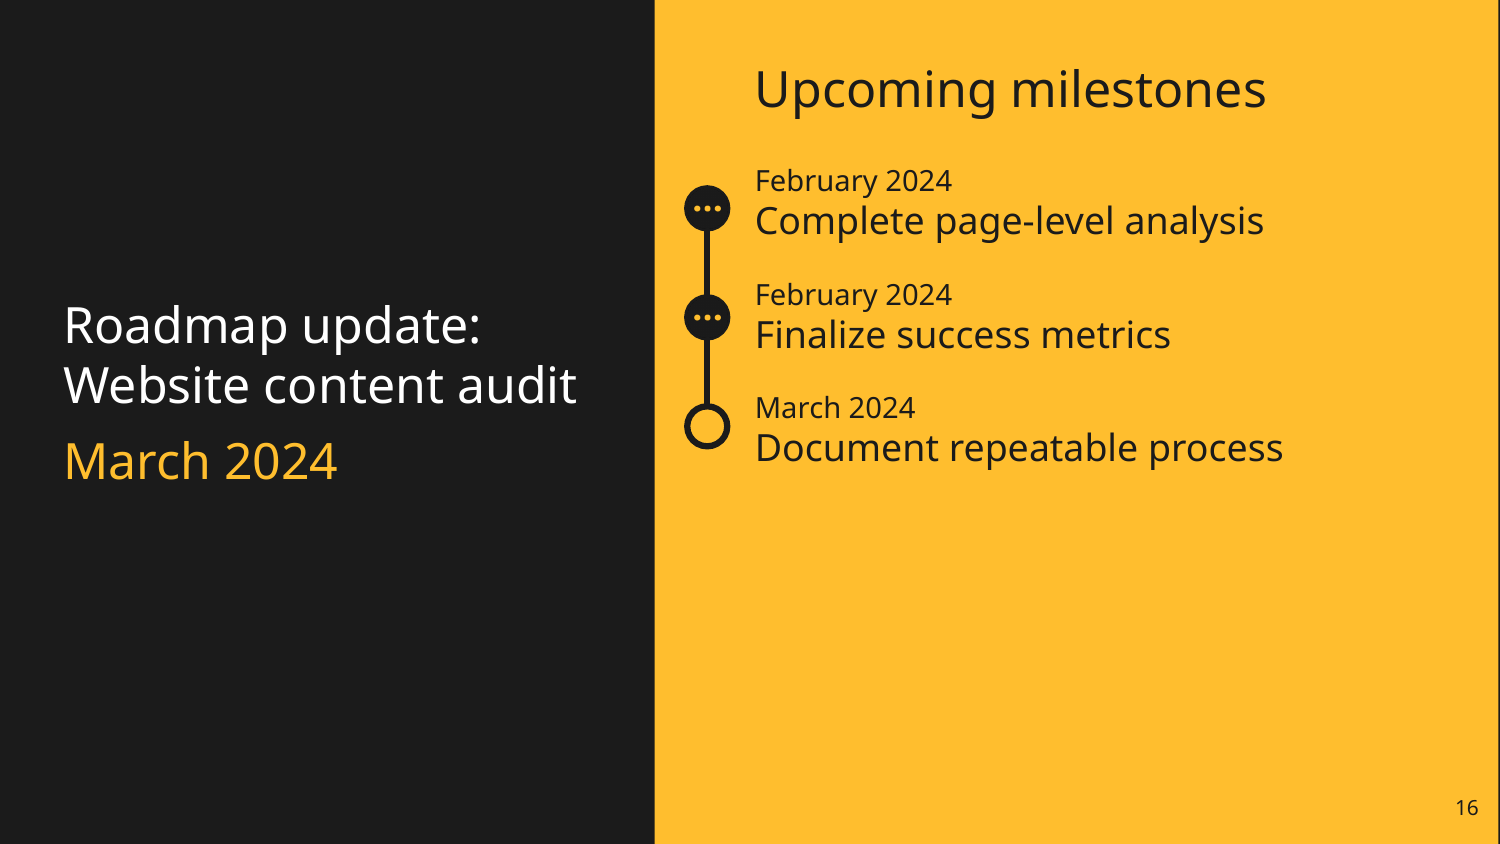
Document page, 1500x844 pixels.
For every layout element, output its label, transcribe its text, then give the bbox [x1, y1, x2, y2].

list Upcoming milestones February 2024 Complete page-level analysis February 2024 Finalize success metrics March 2024 Document repeatable process [739, 42, 1404, 754]
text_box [686, 188, 728, 447]
title Roadmap update: Website content audit [48, 110, 638, 418]
slide_number 16 [1403, 779, 1494, 844]
list March 2024 [48, 418, 645, 776]
